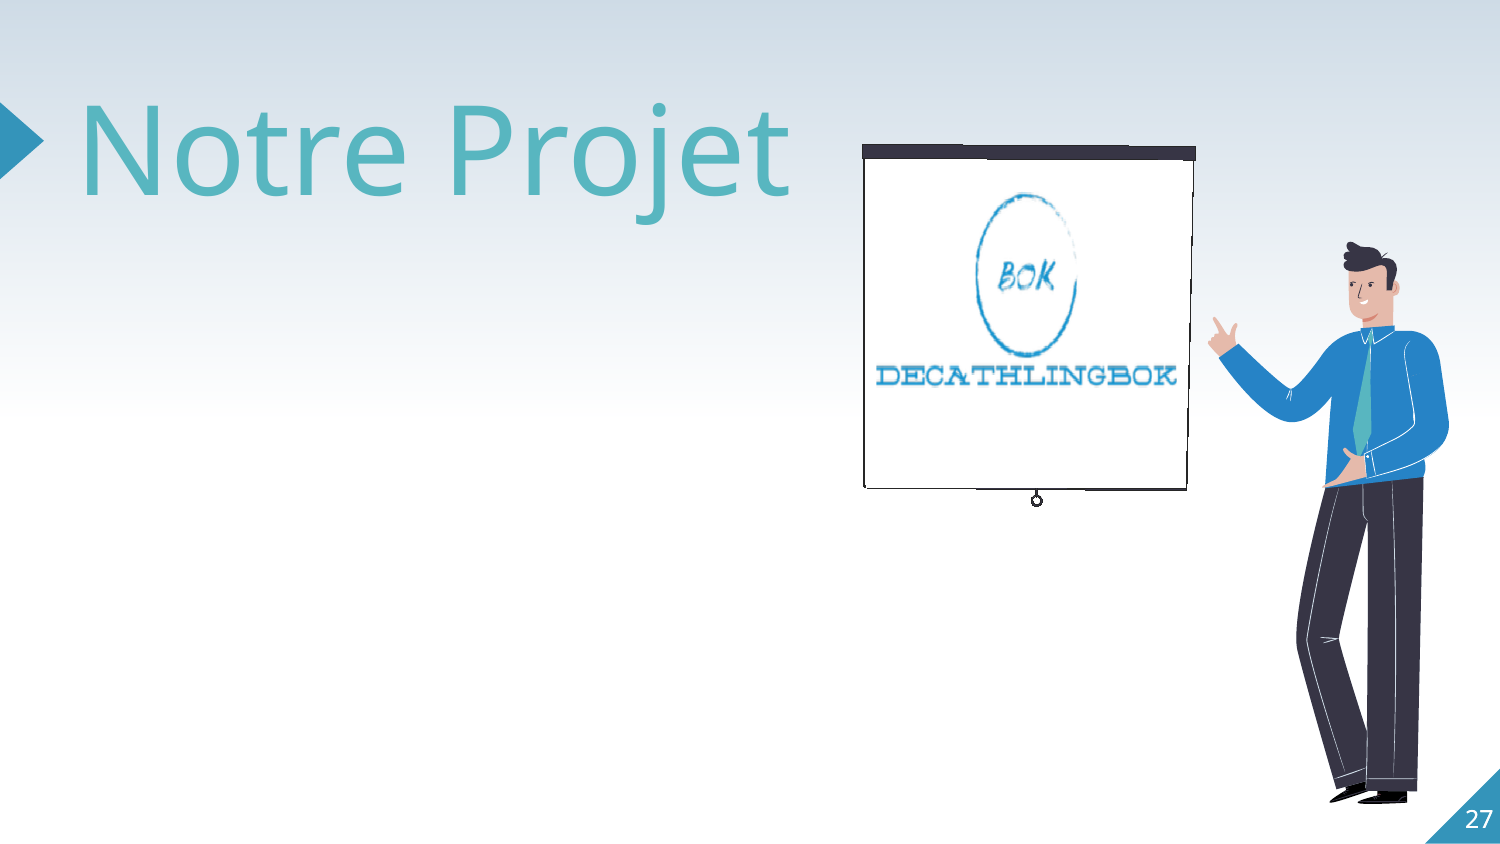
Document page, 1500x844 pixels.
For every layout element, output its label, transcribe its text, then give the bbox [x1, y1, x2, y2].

picture [866, 160, 1183, 488]
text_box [1206, 241, 1455, 805]
text_box 27 [1418, 760, 1494, 838]
title Notre Projet [75, 99, 1001, 277]
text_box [862, 144, 1196, 507]
